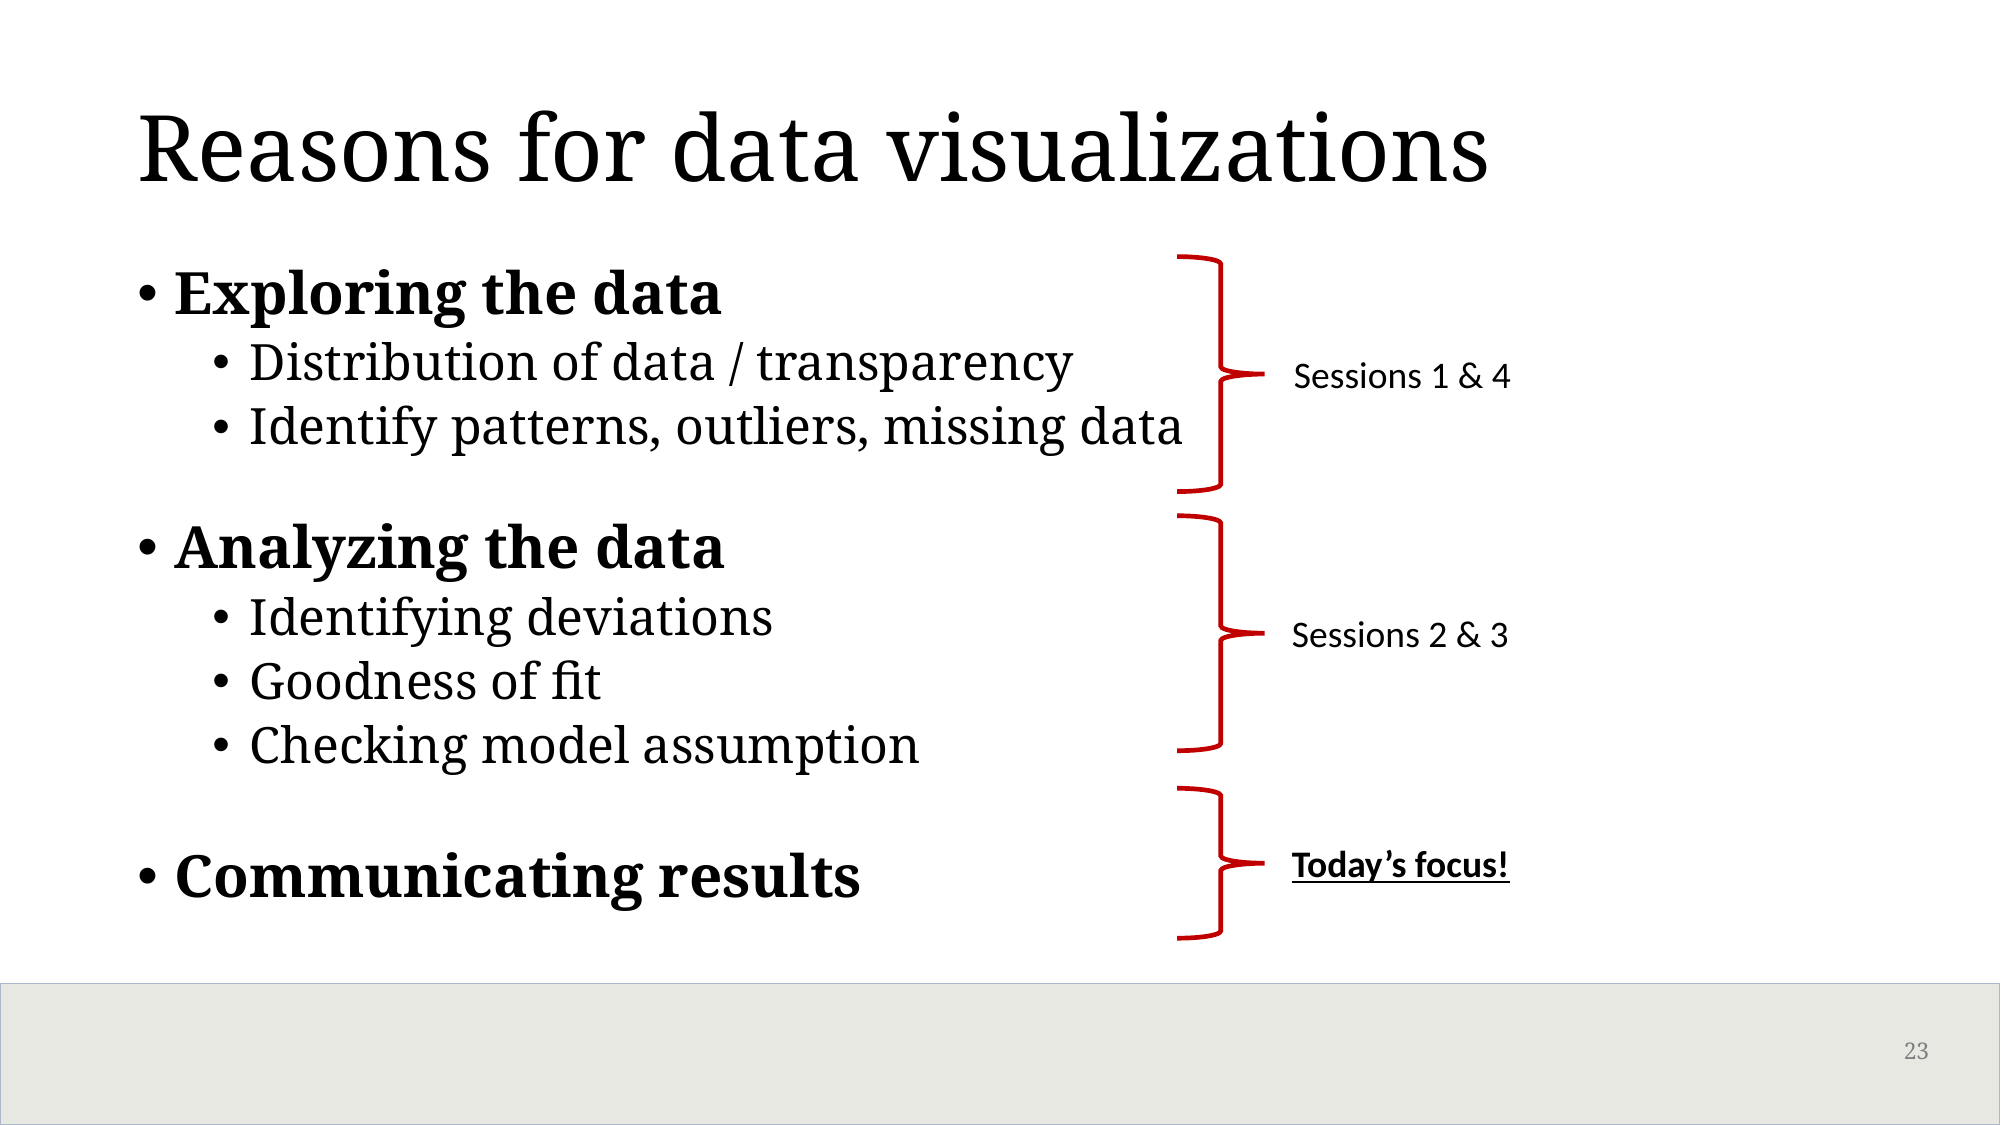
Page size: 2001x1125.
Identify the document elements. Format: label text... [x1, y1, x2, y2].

text_box Today’s focus! [1277, 832, 1694, 893]
text_box Sessions 1 & 4 [1279, 343, 1696, 404]
text_box [1177, 787, 1265, 939]
title Reasons for data visualizations [137, 59, 1863, 209]
text_box Sessions 2 & 3 [1277, 602, 1694, 663]
text_box [1177, 515, 1265, 752]
list Exploring the data Distribution of data / transparency Identify patterns, outliers, missing data Analyzing the data Identifying deviations Goodness of fit Checking model assumption Communicating results [137, 256, 1863, 969]
text_box [1177, 256, 1265, 493]
